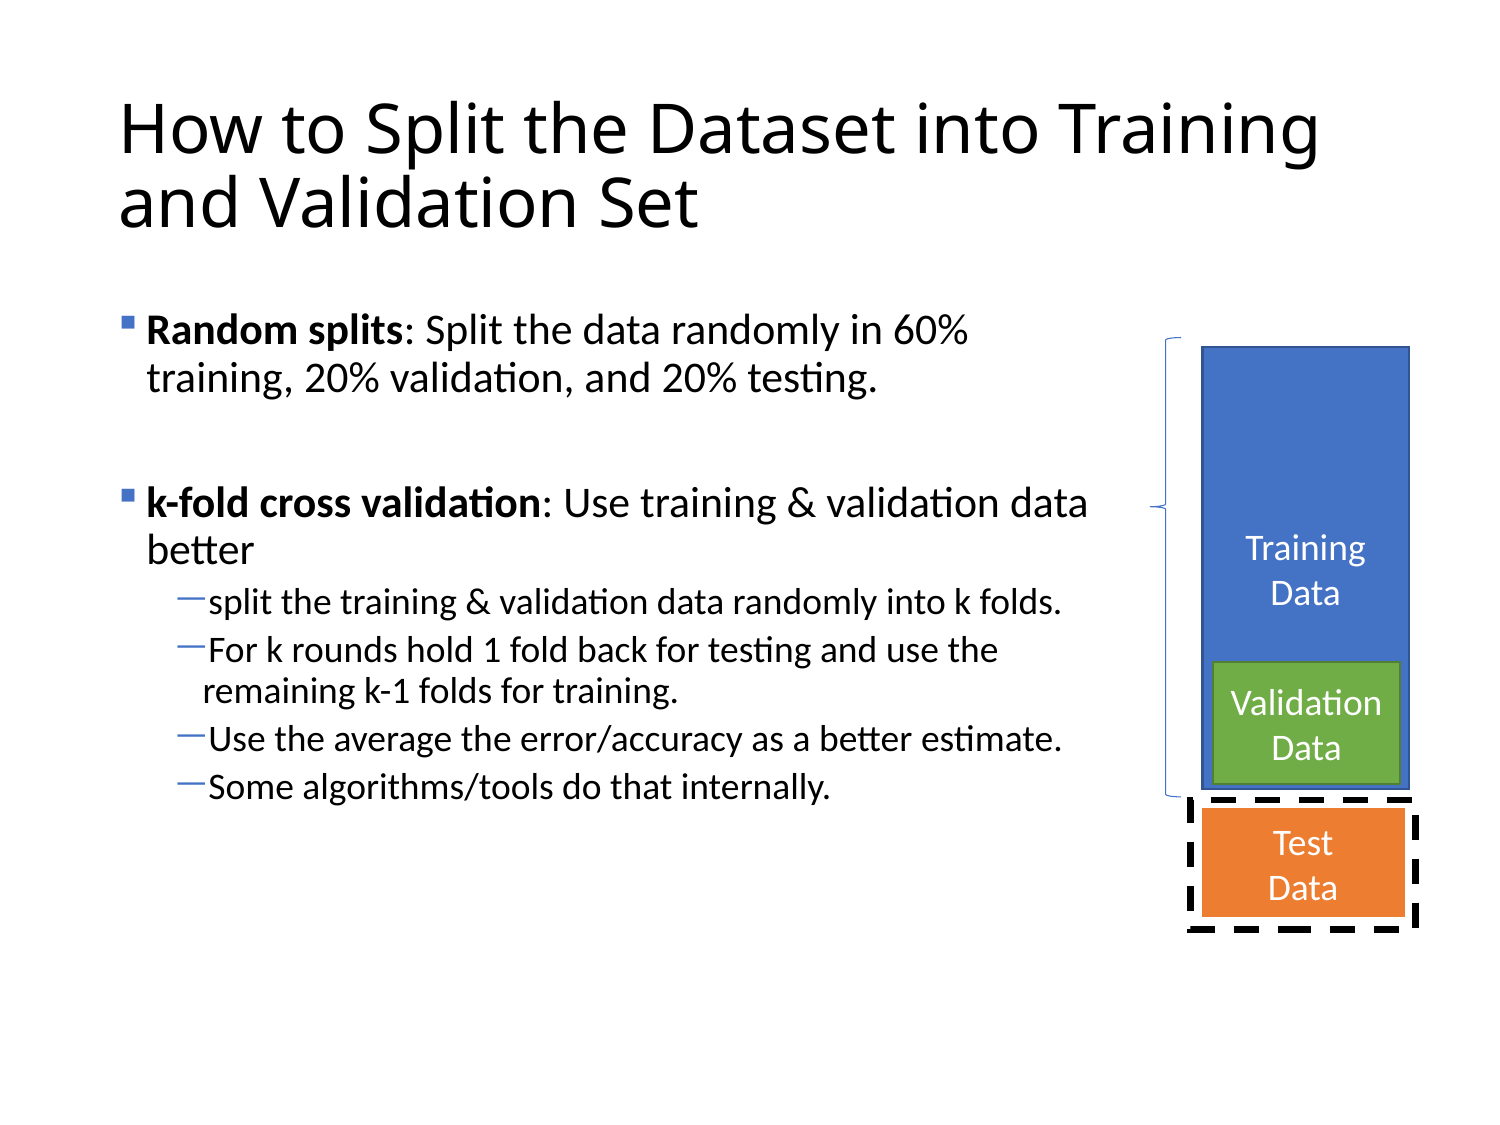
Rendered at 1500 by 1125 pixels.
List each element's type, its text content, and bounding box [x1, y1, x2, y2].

text_box [1149, 336, 1182, 798]
text_box Validation Data [1212, 661, 1401, 785]
list Random splits: Split the data randomly in 60% training, 20% validation, and 20% testing. k-fold cross validation: Use training & validation data better split the training & validation data randomly into k folds. For k rounds hold 1 fold back for testing and use the remaining k-1 folds for training. Use the average the error/accuracy as a better estimate. Some algorithms/tools do that internally. [103, 299, 1116, 1014]
title How to Split the Dataset into Training and Validation Set [103, 59, 1397, 278]
text_box [1190, 799, 1417, 931]
text_box Training Data [1201, 346, 1410, 790]
